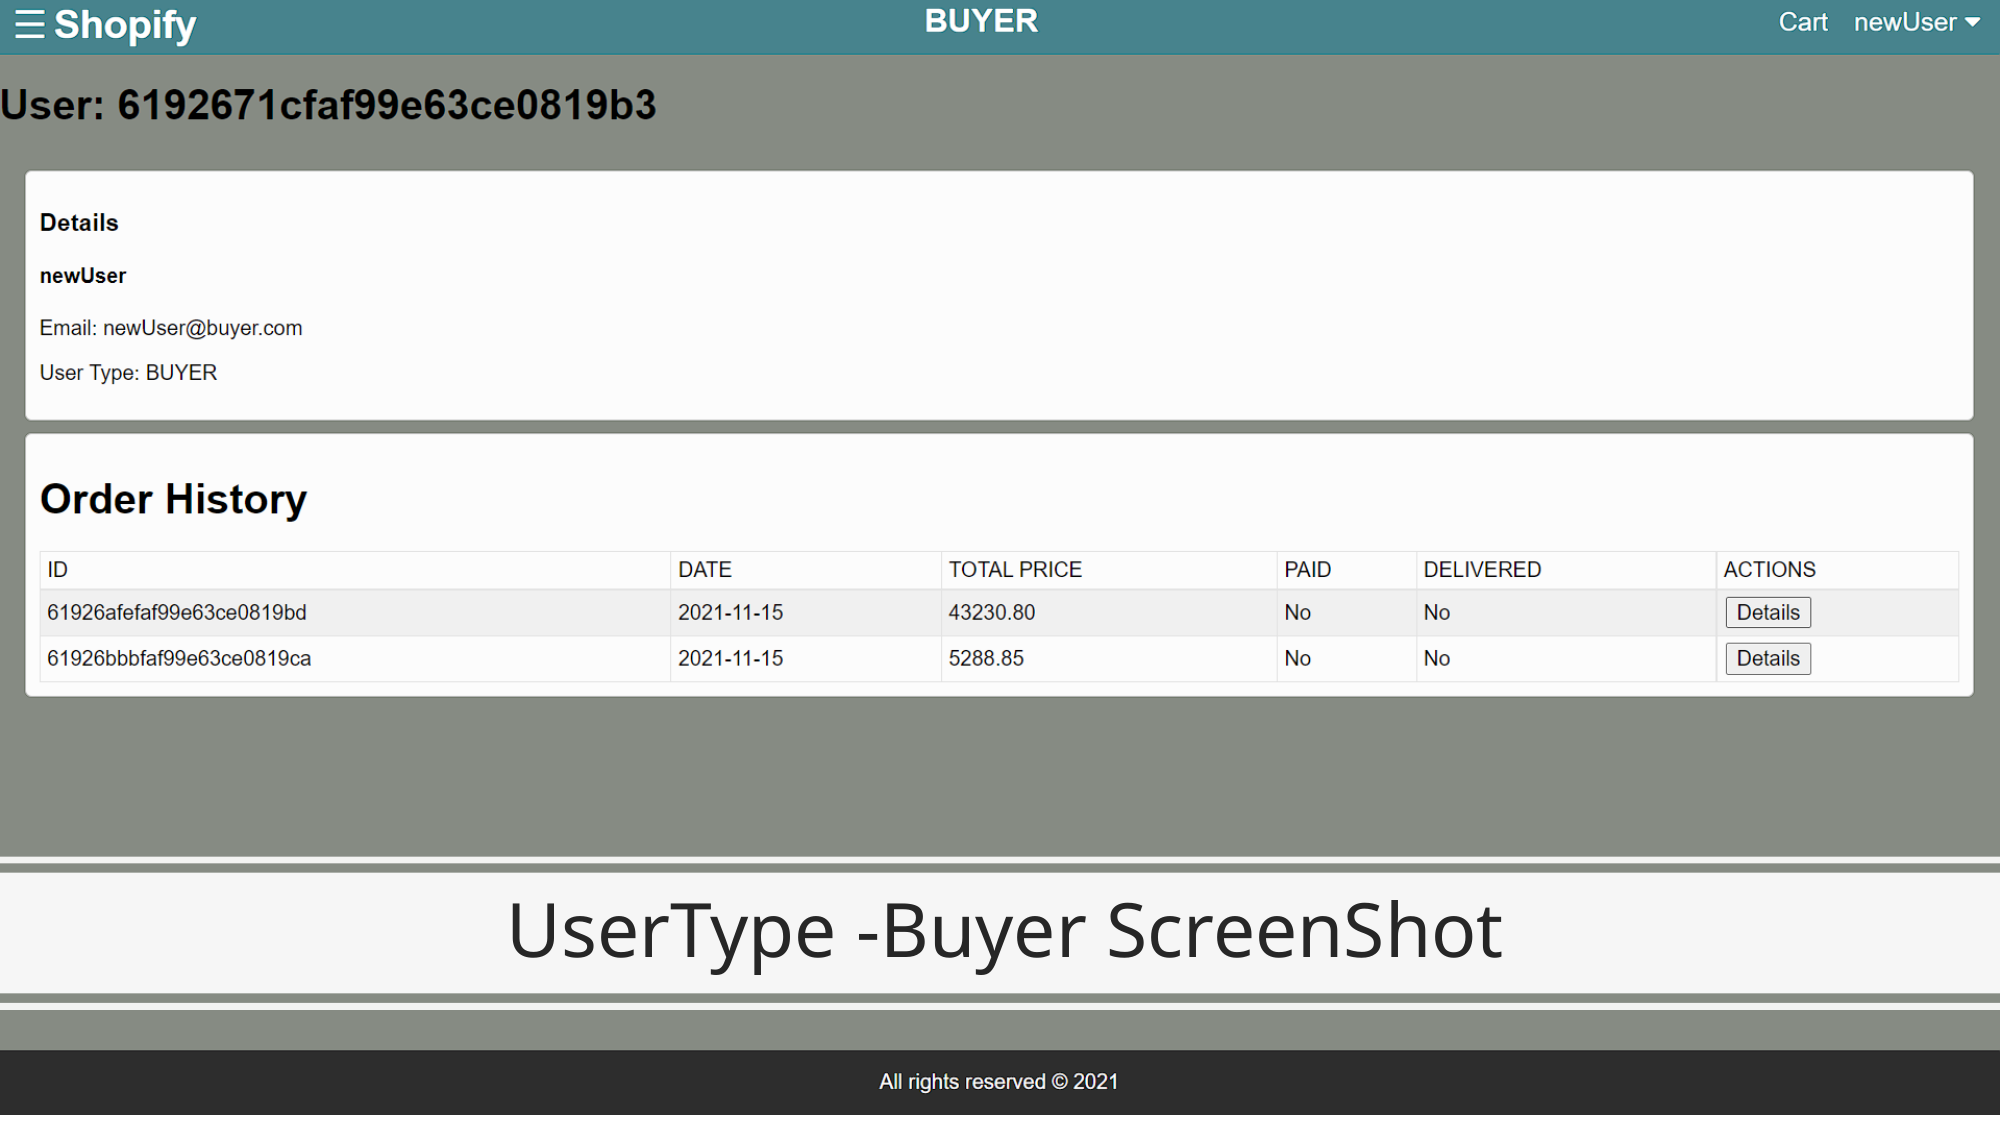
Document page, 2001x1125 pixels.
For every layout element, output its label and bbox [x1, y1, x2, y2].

list [0, 860, 2000, 1006]
list [0, 0, 2000, 859]
list [0, 1007, 2000, 1115]
